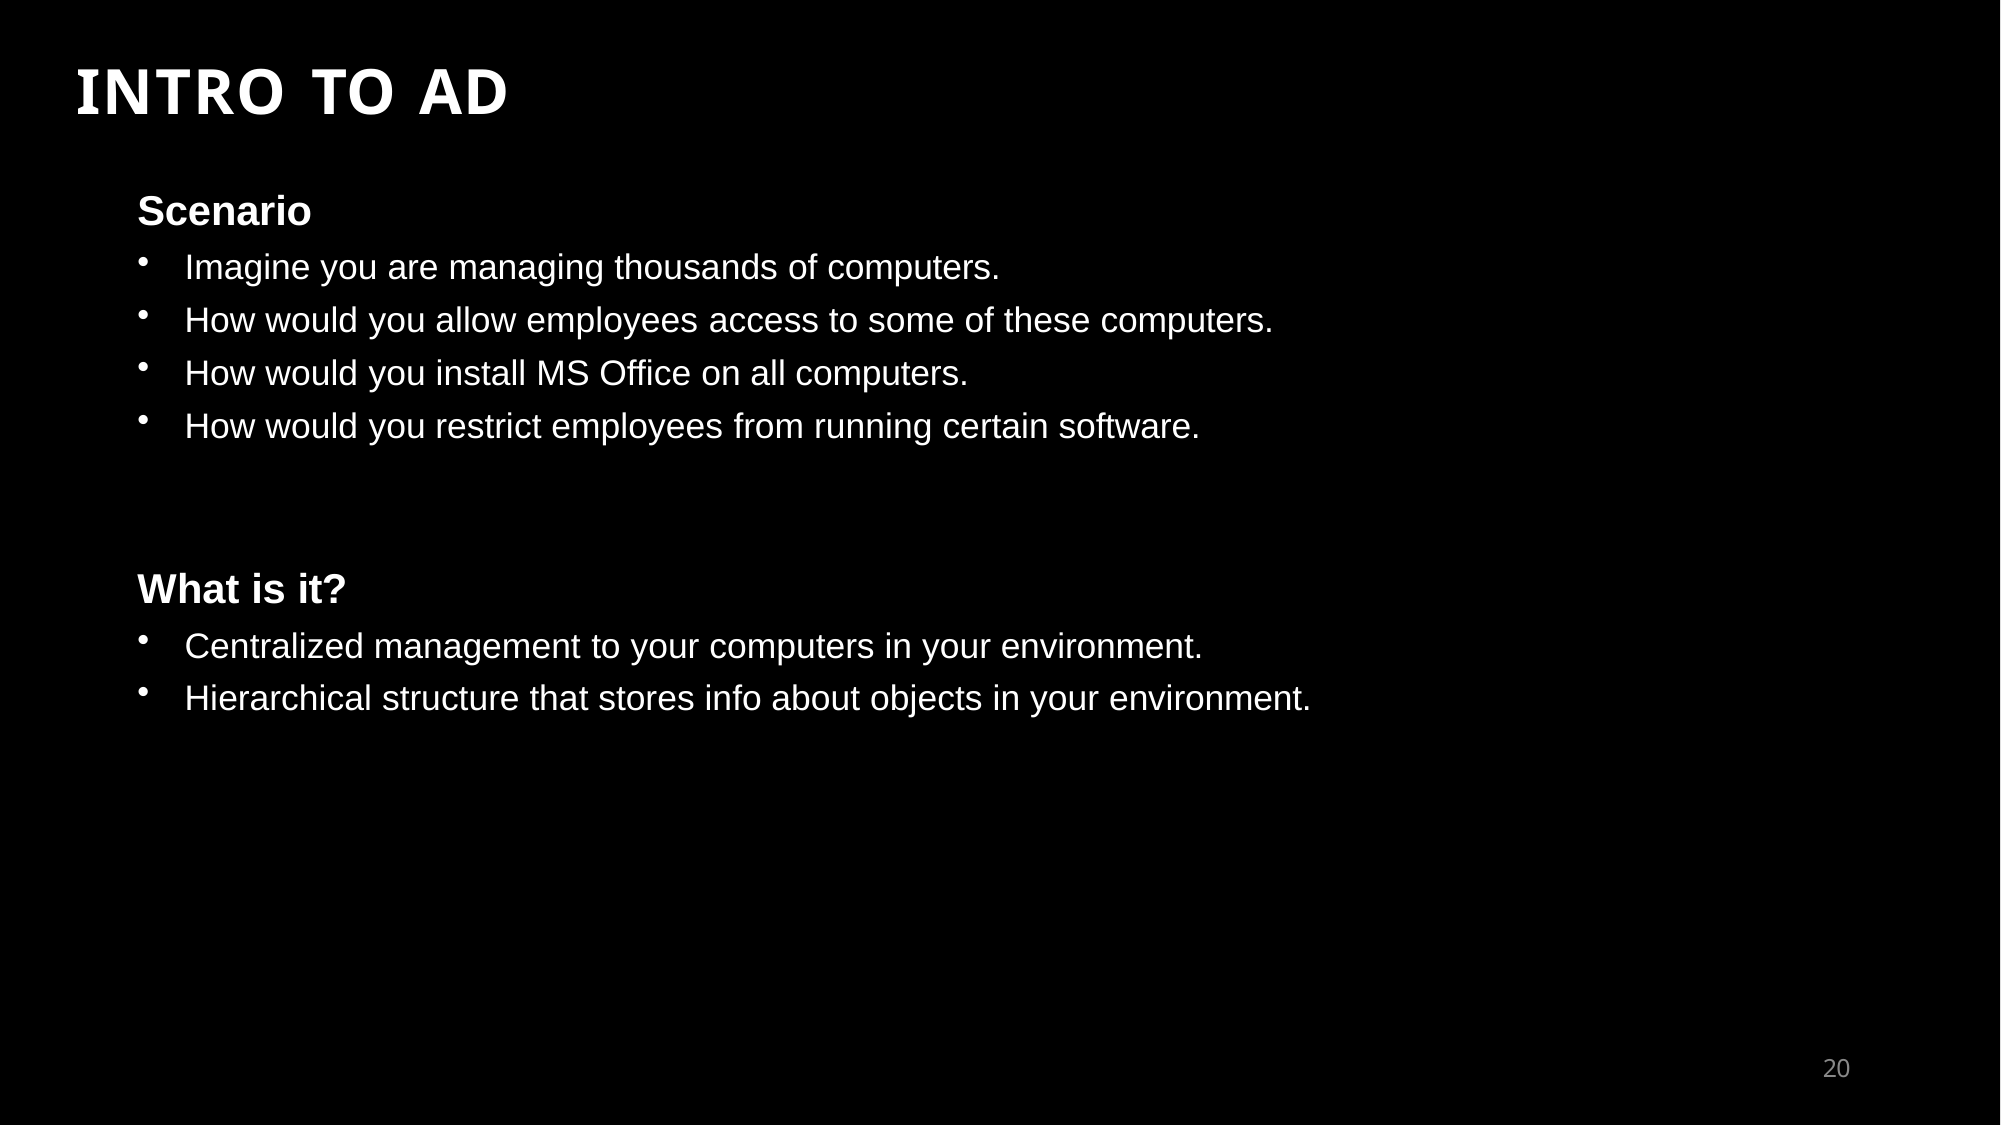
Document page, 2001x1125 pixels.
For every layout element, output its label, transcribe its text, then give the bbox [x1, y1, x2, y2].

title INTRO TO AD [56, 49, 1944, 240]
text_box Scenario Imagine you are managing thousands of computers. How would you allow employees access to some of these computers. How would you install MS Office on all computers. How would you restrict employees from running certain software. [135, 169, 1277, 446]
text_box What is it? Centralized management to your computers in your environment. Hierarchical structure that stores info about objects in your environment. [135, 547, 1315, 718]
slide_number 15 [897, 1033, 1887, 1125]
